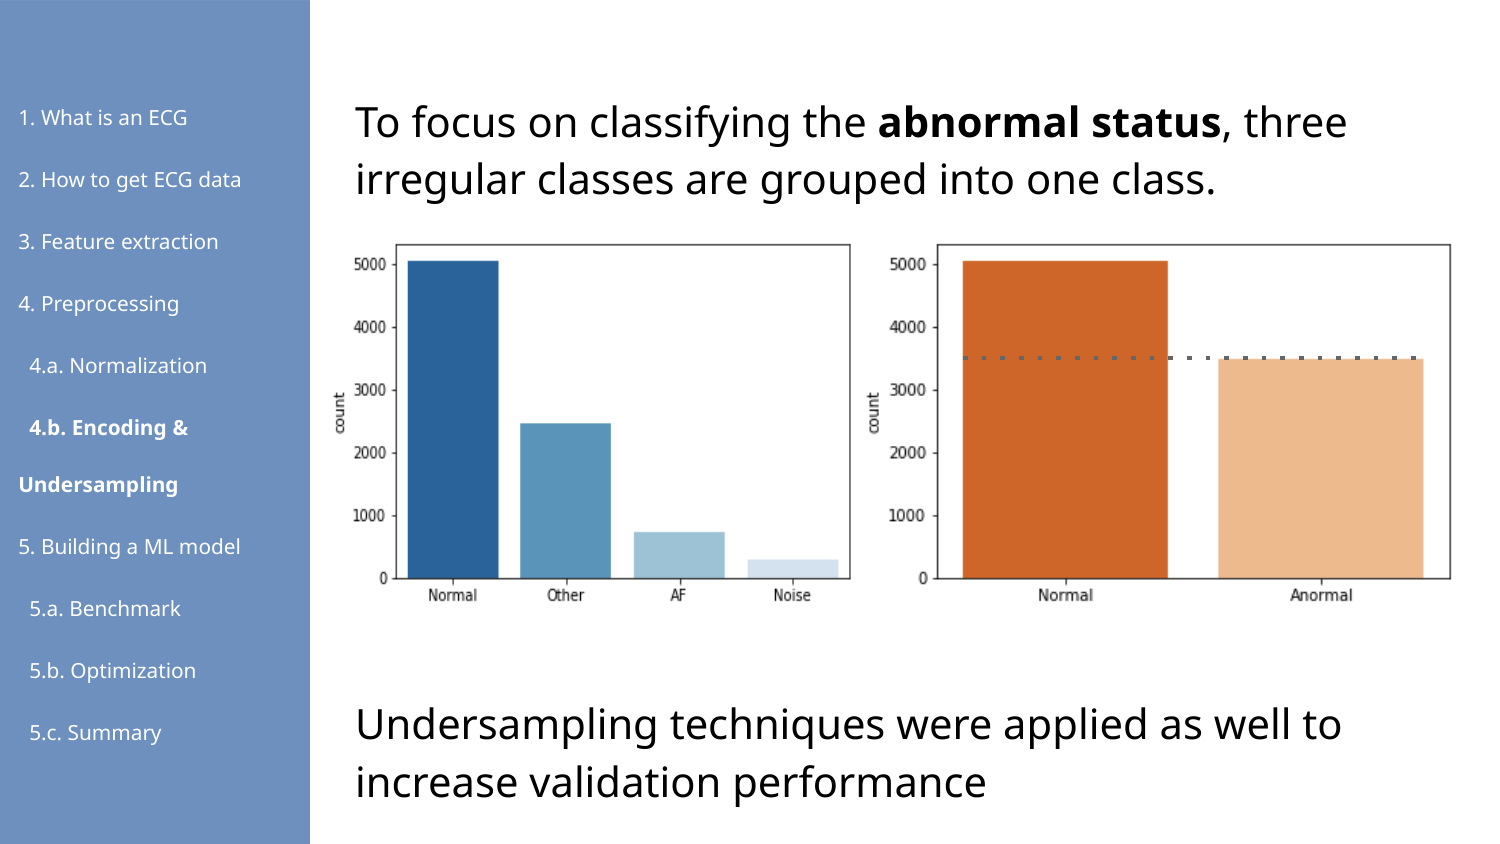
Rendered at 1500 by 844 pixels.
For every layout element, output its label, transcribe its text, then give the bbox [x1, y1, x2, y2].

picture [0, 0, 311, 844]
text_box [324, 229, 1465, 615]
list To focus on classifying the abnormal status, three irregular classes are grouped into one class. Undersampling techniques were applied as well to increase validation performance [340, 72, 1449, 227]
list To focus on classifying the abnormal status, three irregular classes are grouped into one class. Undersampling techniques were applied as well to increase validation performance [340, 624, 1449, 830]
